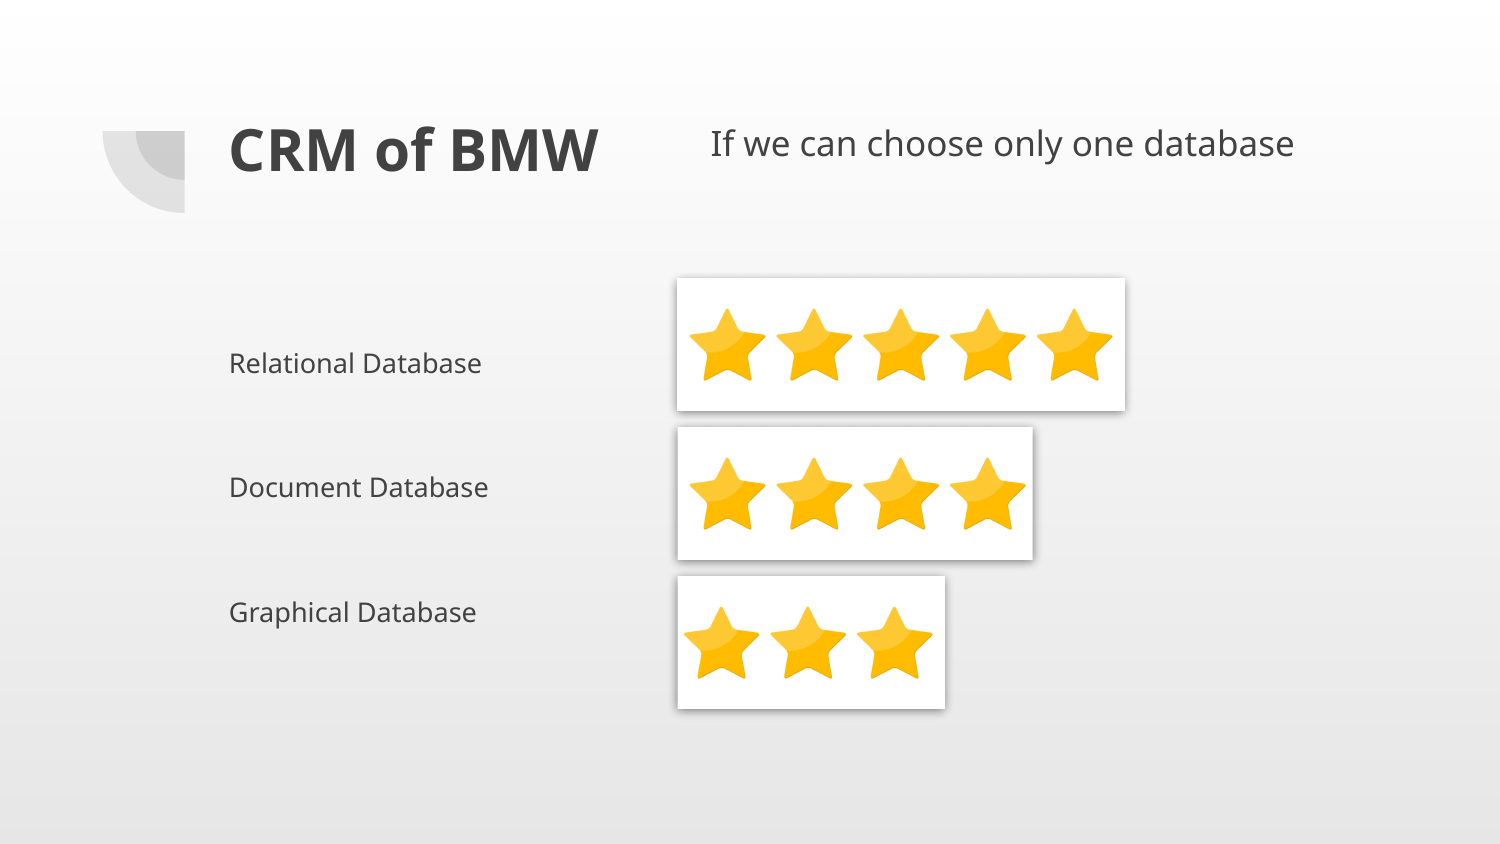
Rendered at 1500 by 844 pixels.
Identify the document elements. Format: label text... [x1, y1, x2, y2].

picture [677, 278, 1125, 412]
picture [677, 426, 1033, 561]
list If we can choose only one database [695, 109, 1421, 215]
picture [677, 575, 1033, 709]
title CRM of BMW [213, 98, 1368, 263]
list Relational Database Document Database Graphical Database [213, 326, 777, 744]
